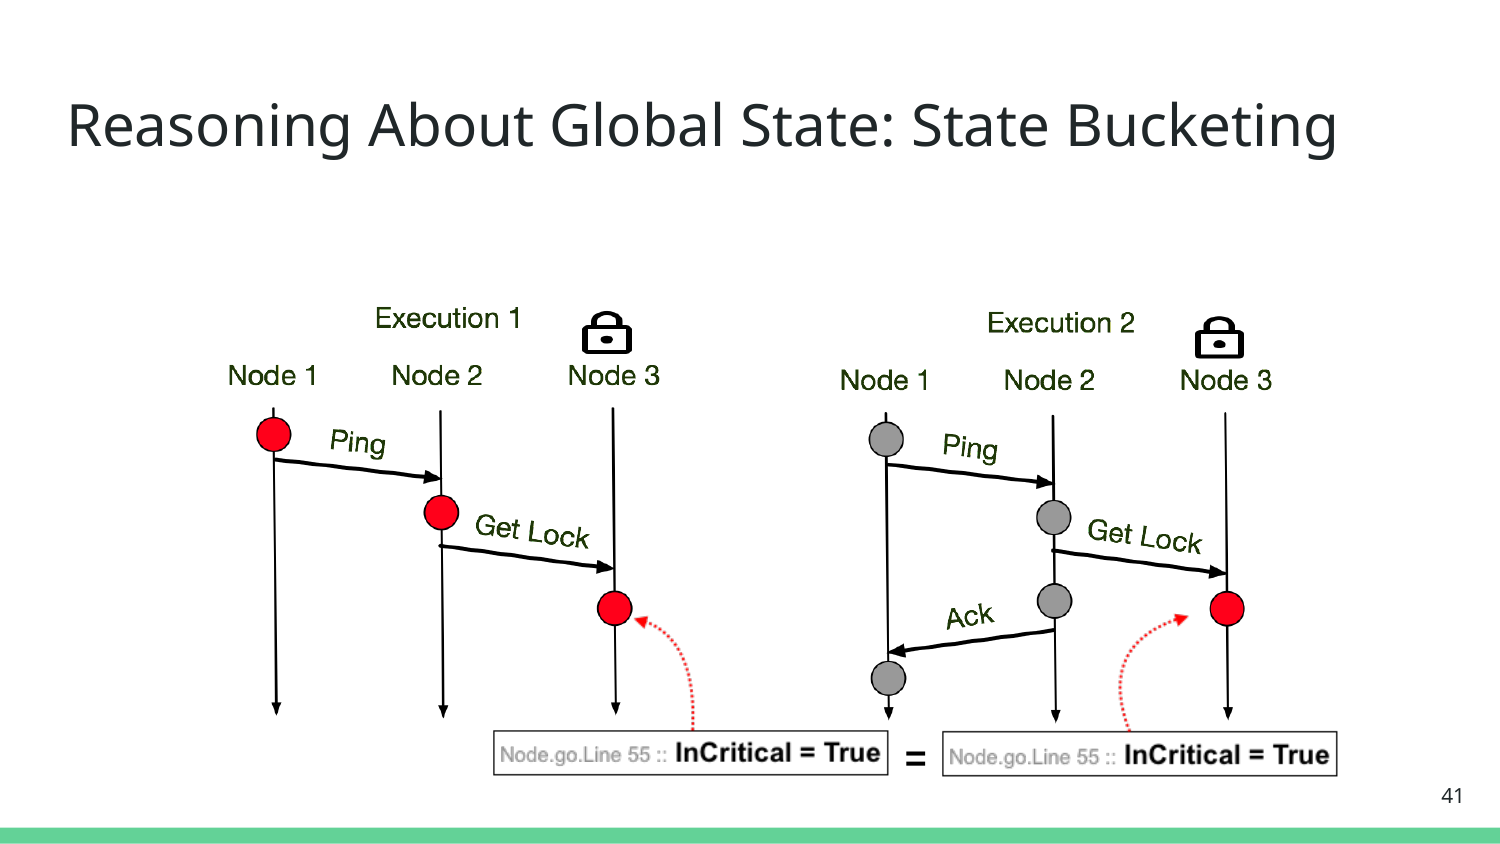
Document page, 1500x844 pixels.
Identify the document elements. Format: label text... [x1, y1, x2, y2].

picture [222, 294, 1339, 778]
slide_number ‹#› [1389, 764, 1480, 830]
text_box = [889, 741, 1090, 812]
title Reasoning About Global State: State Bucketing [51, 72, 1449, 167]
